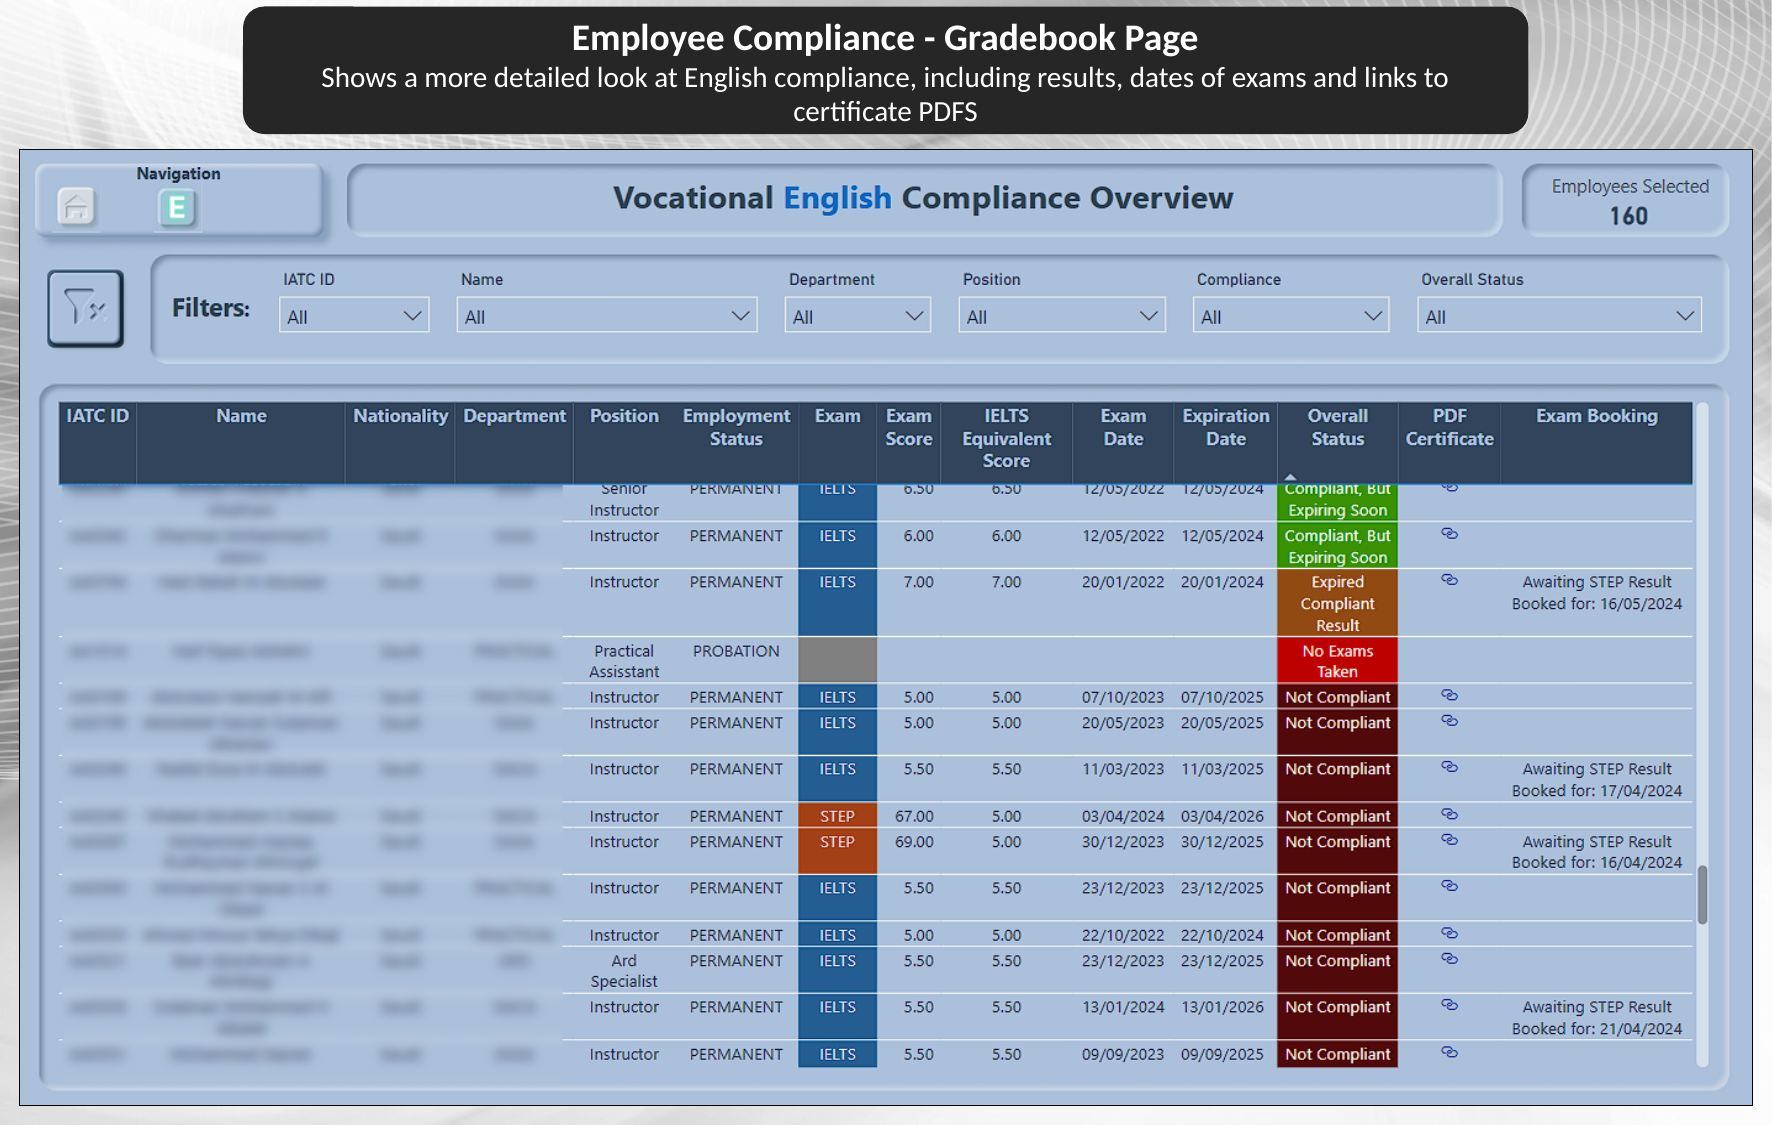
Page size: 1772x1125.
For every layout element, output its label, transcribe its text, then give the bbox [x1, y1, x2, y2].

picture [0, 0, 1772, 1125]
text_box Employee Compliance - Gradebook Page Shows a more detailed look at English compliance, including results, dates of exams and links to certificate PDFS [241, 5, 1530, 136]
